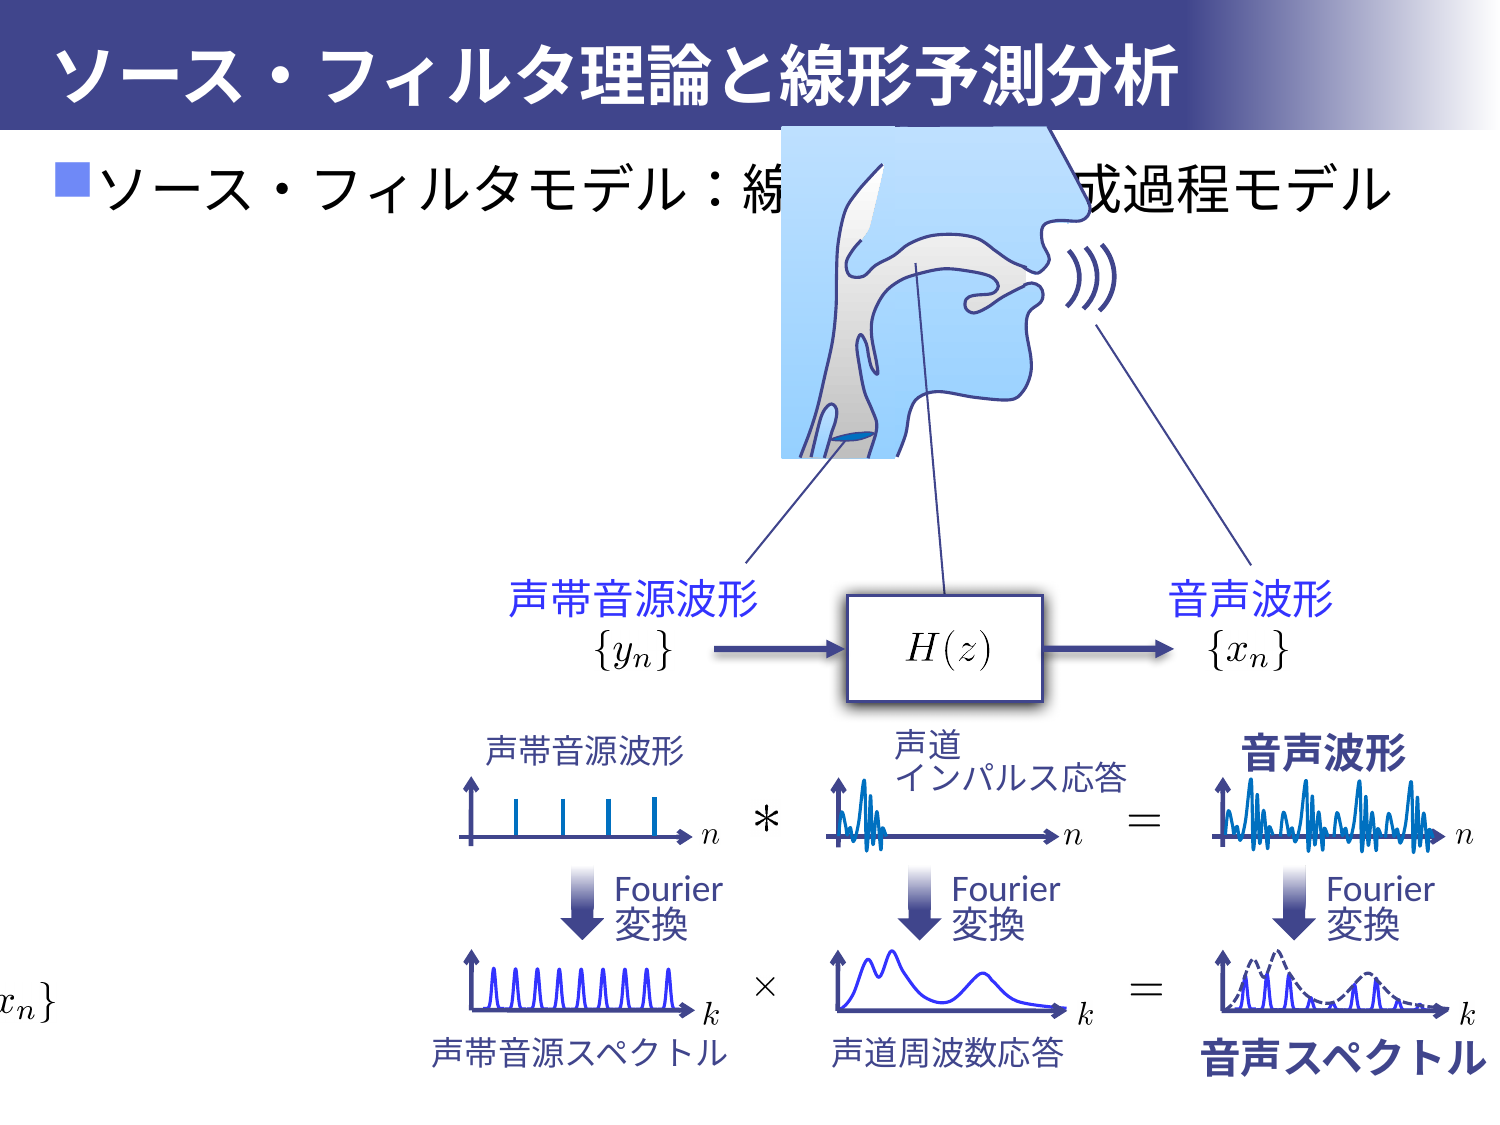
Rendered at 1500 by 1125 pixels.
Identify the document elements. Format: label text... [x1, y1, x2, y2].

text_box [429, 125, 1475, 1081]
list ソース・フィルタモデル：線形な音声生成過程モデル [35, 147, 1481, 1105]
title ソース・フィルタ理論と線形予測分析 [35, 34, 1481, 114]
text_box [0, 945, 57, 1055]
